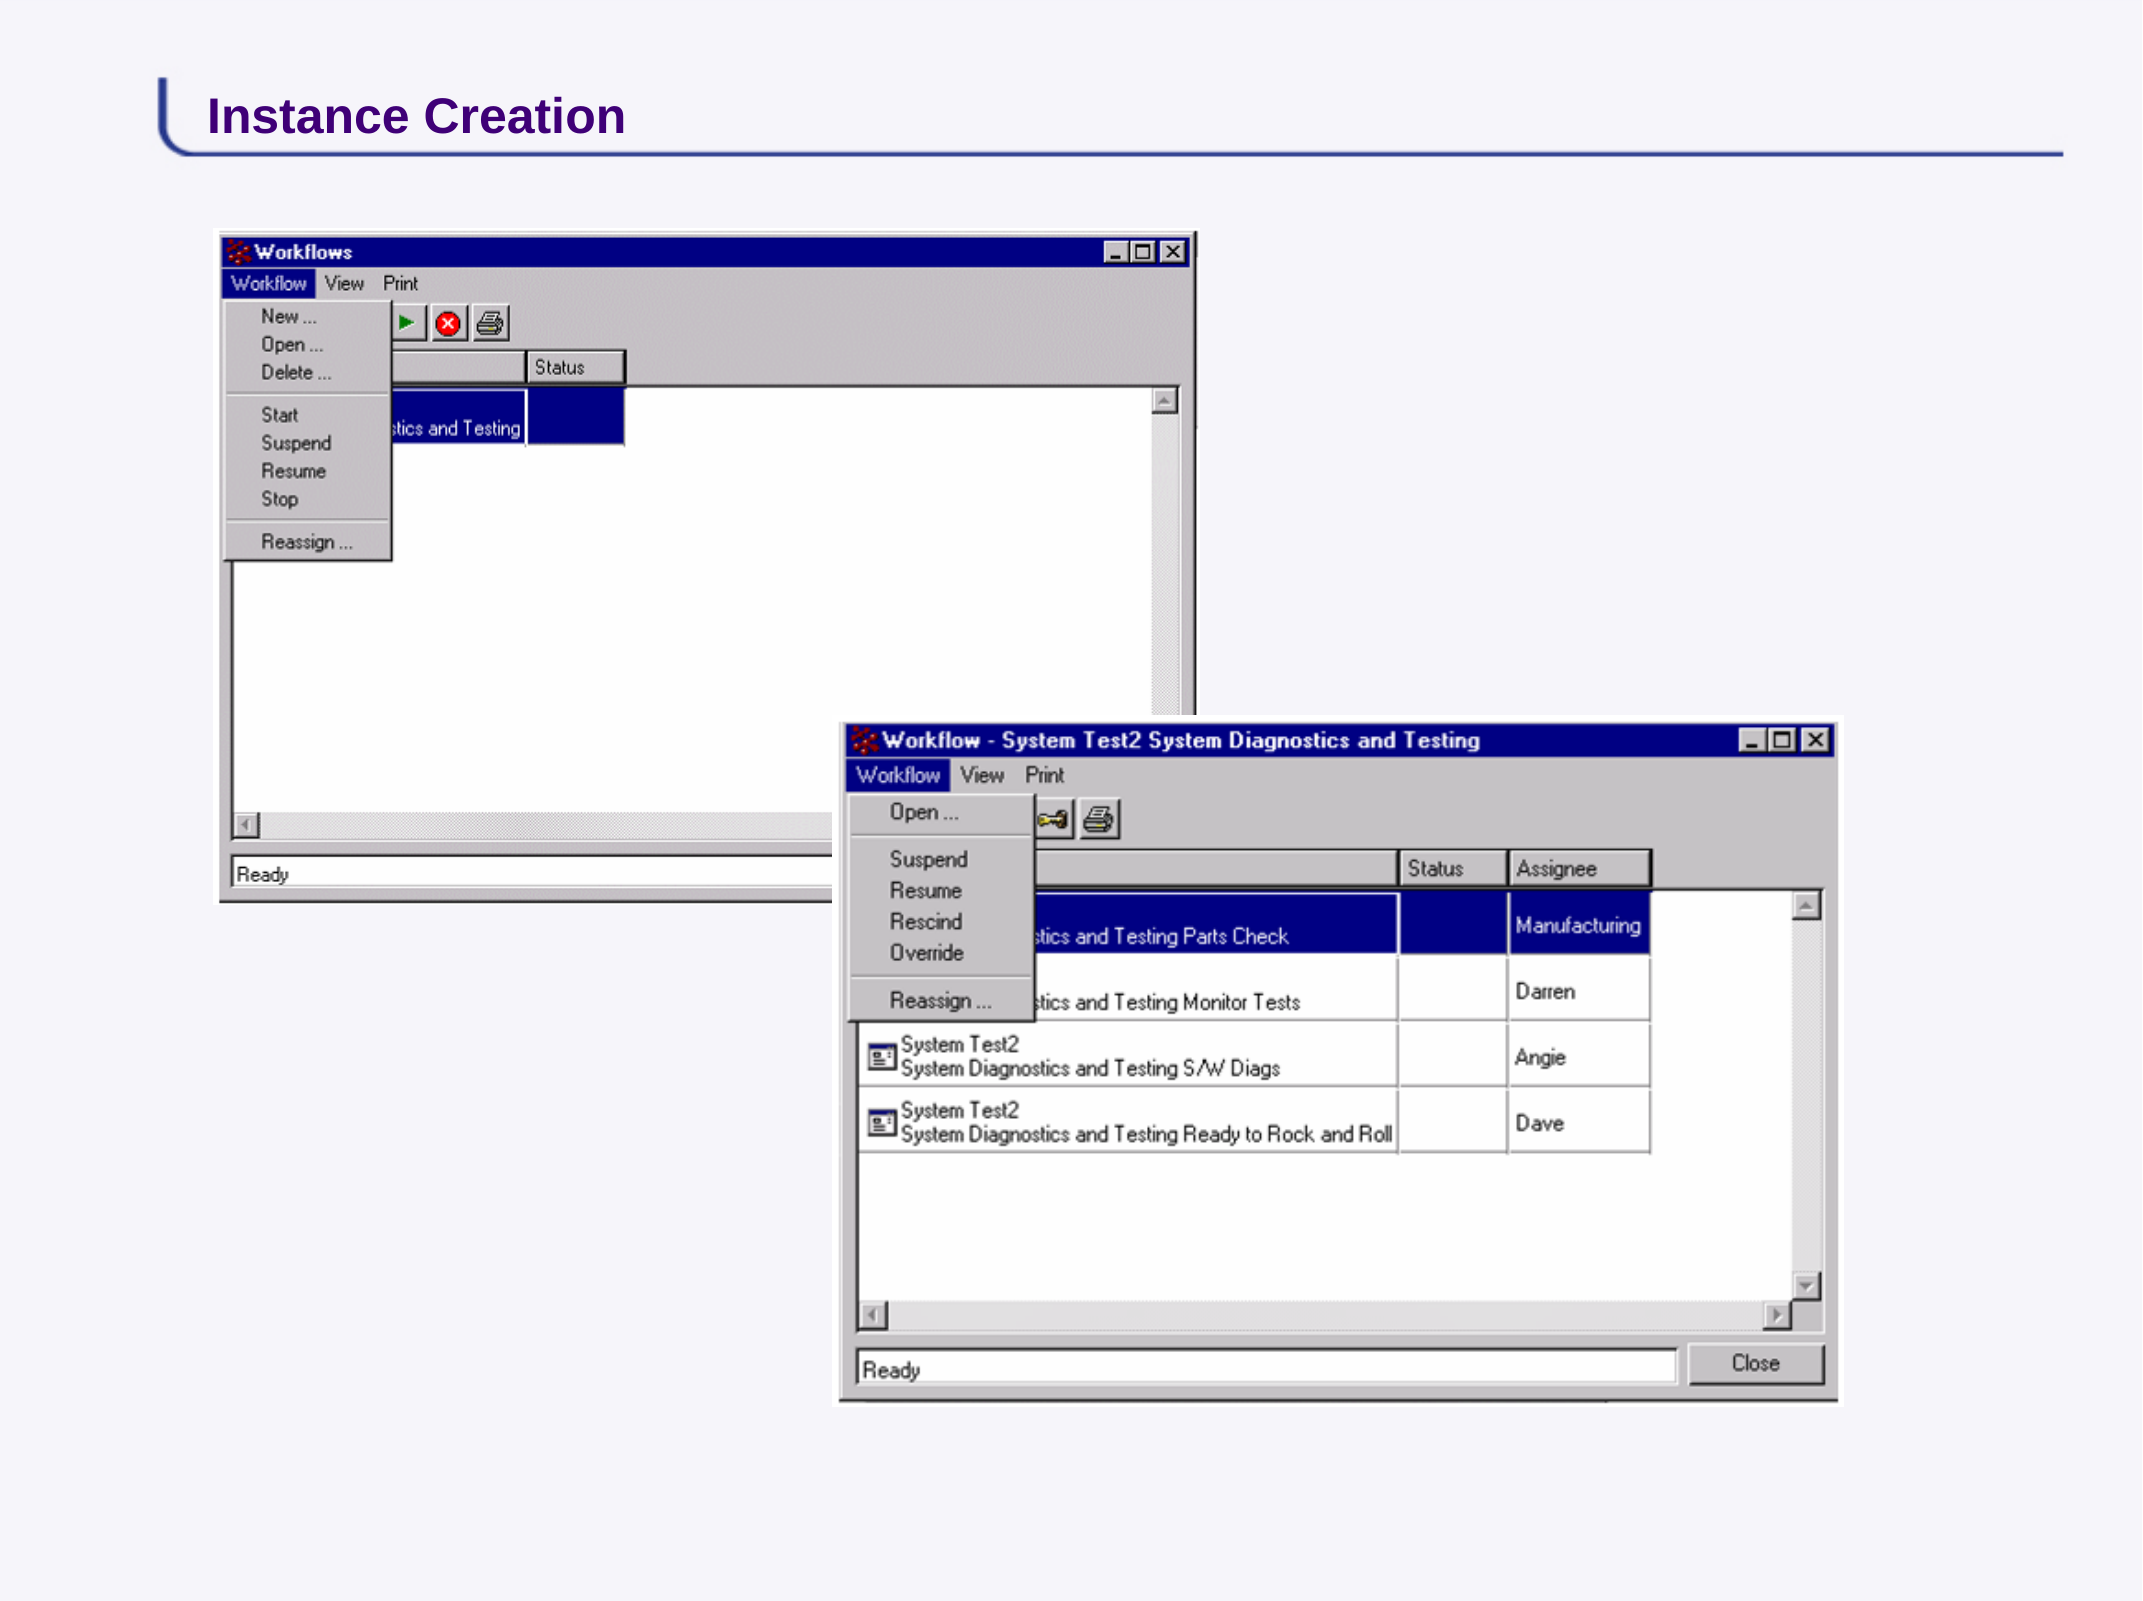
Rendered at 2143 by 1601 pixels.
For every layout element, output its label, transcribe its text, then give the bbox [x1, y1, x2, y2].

title Instance Creation [192, 76, 2064, 153]
picture [0, 1, 2143, 1601]
